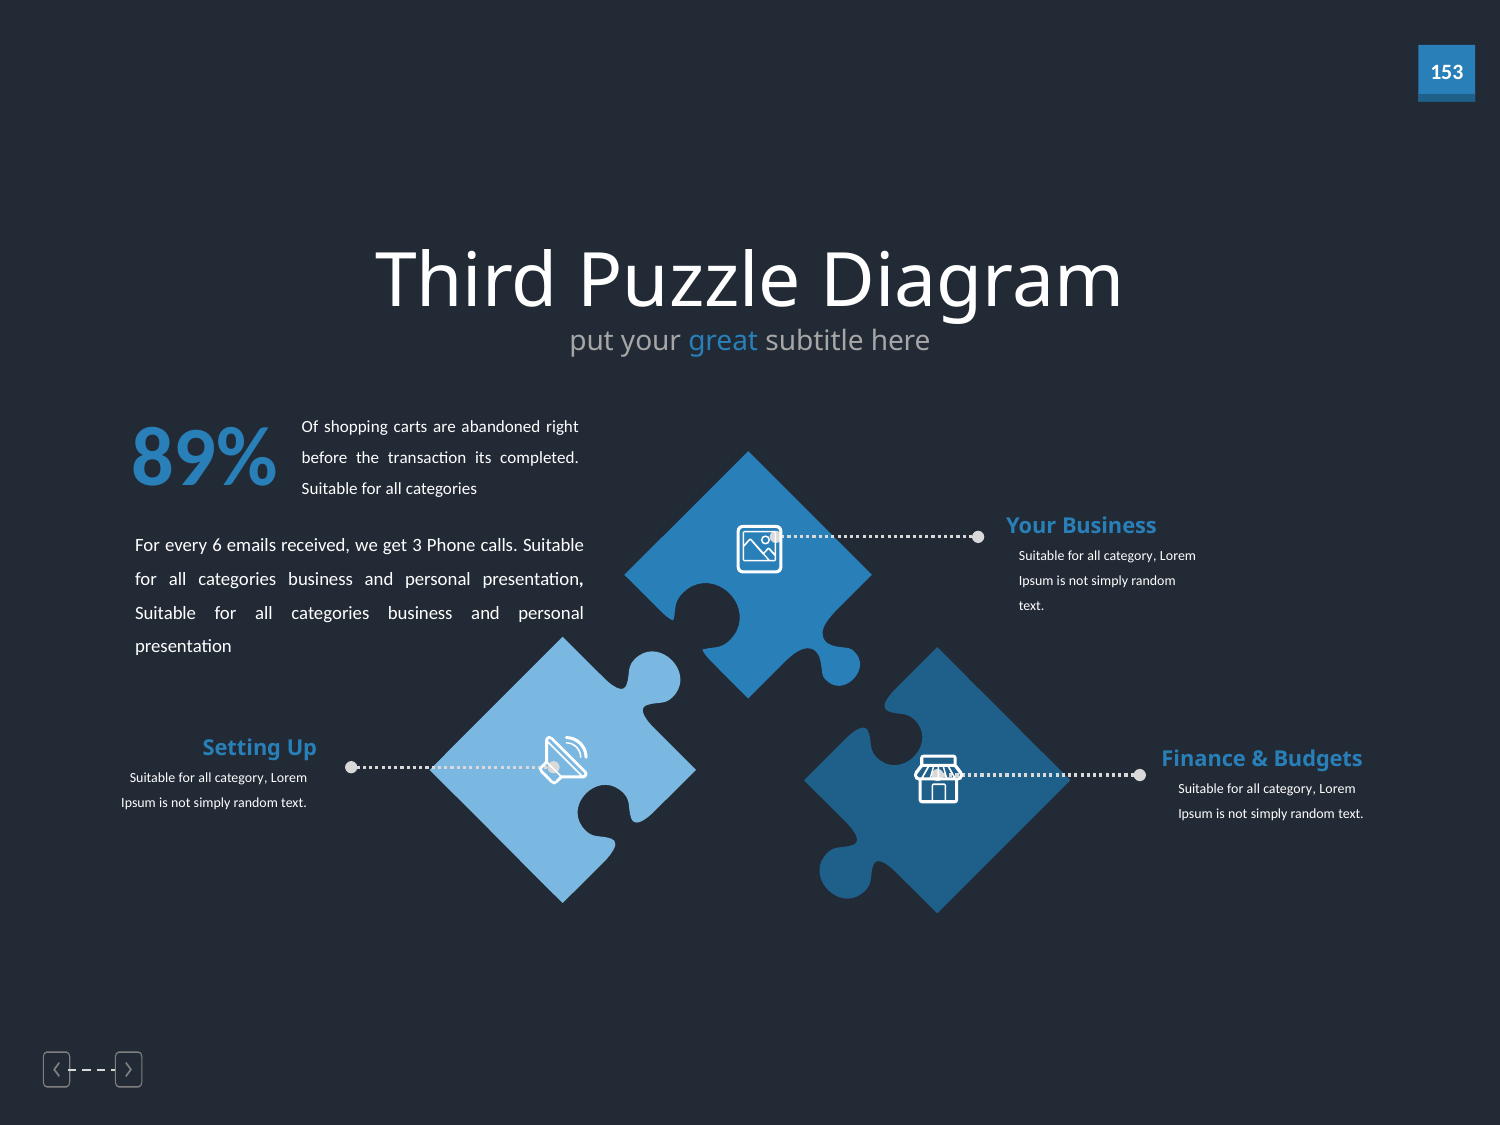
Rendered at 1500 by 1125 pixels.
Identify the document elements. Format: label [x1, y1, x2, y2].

text_box [360, 224, 1140, 364]
text_box [120, 514, 696, 904]
text_box [1146, 737, 1382, 829]
text_box [88, 726, 332, 818]
text_box [991, 504, 1217, 621]
text_box [803, 647, 1140, 914]
text_box [116, 393, 595, 510]
text_box [624, 451, 979, 699]
